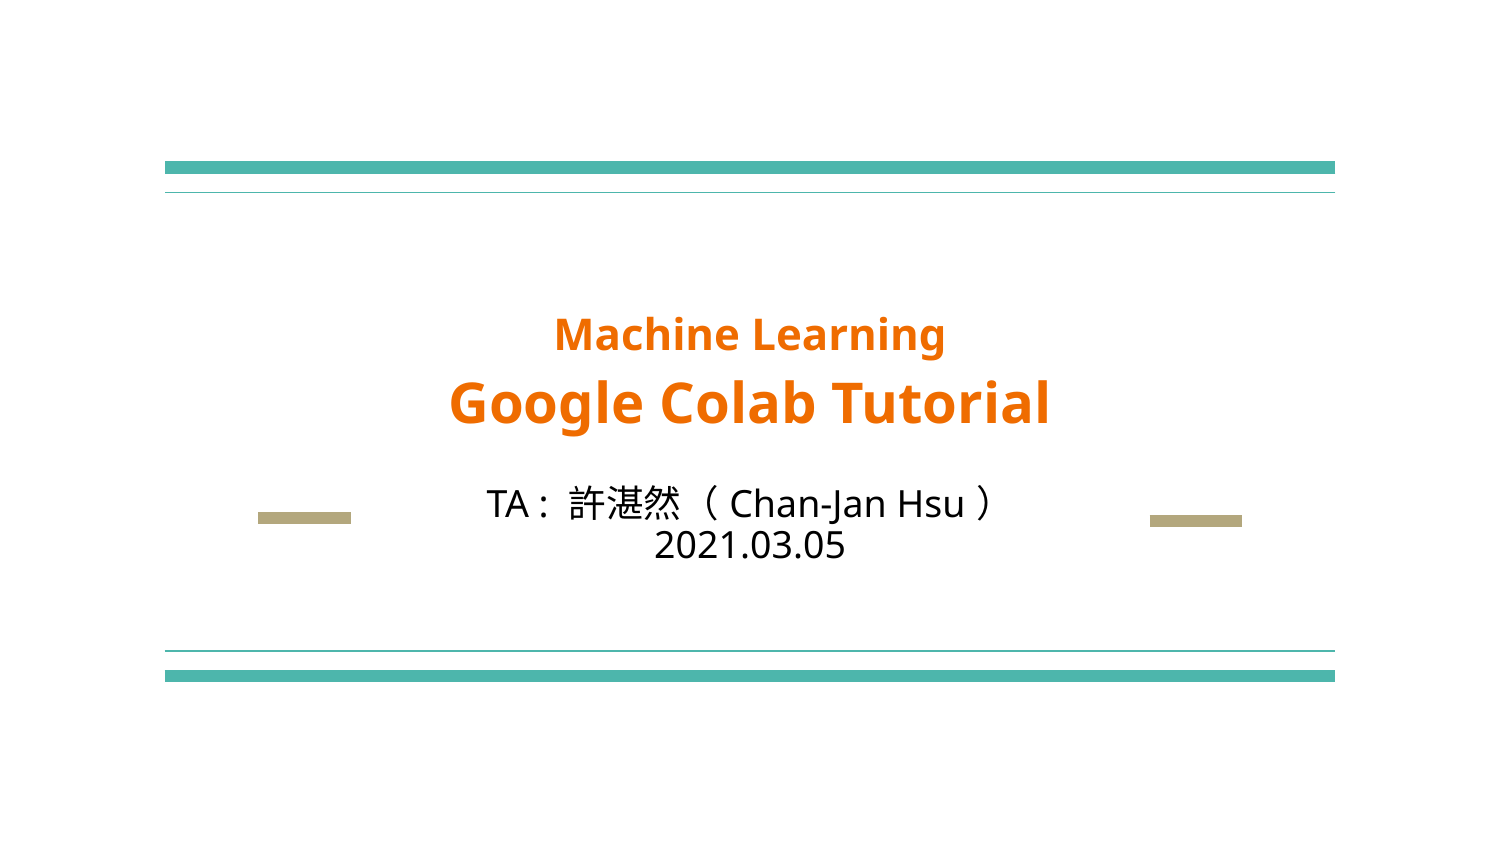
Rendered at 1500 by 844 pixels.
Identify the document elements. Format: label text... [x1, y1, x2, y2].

title Machine Learning Google Colab Tutorial [164, 287, 1336, 456]
subtitle TA : 許湛然（Chan-Jan Hsu） 2021.03.05 [350, 467, 1150, 598]
